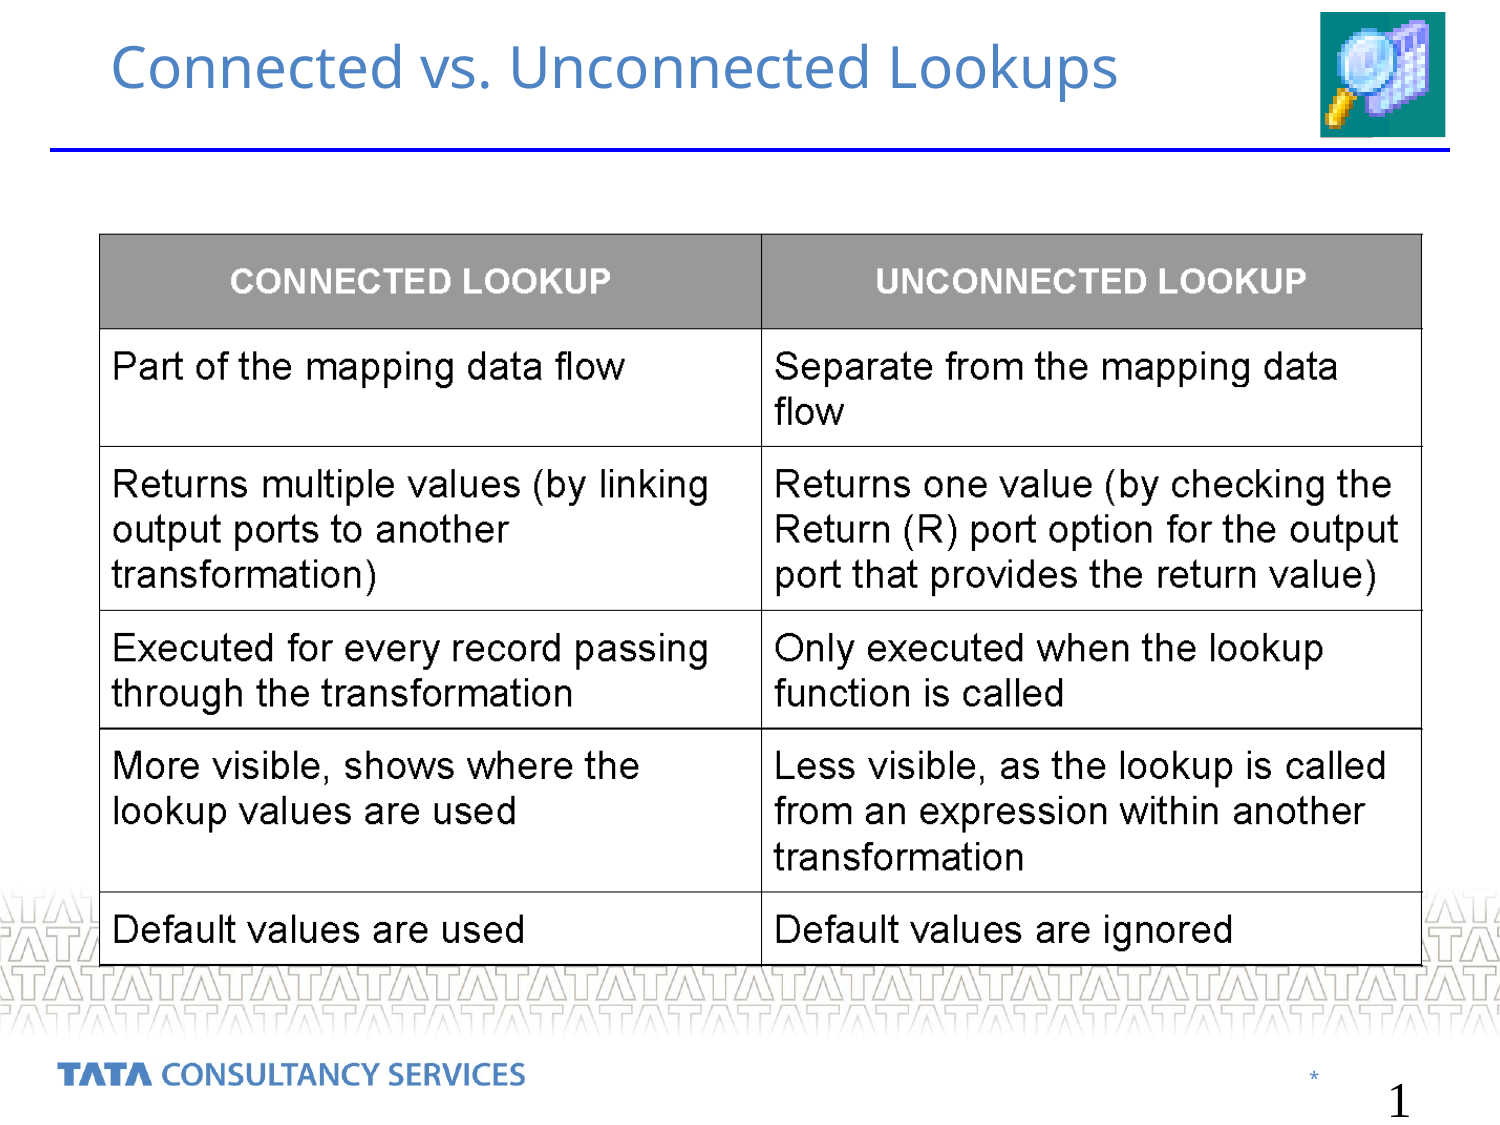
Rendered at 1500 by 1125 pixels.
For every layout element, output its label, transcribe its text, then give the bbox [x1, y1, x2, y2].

picture [57, 1062, 525, 1086]
title Connected vs. Unconnected Lookups [95, 22, 1456, 166]
picture [0, 199, 1500, 1039]
picture [1320, 12, 1446, 138]
slide_number ‹#› [1371, 1059, 1435, 1104]
